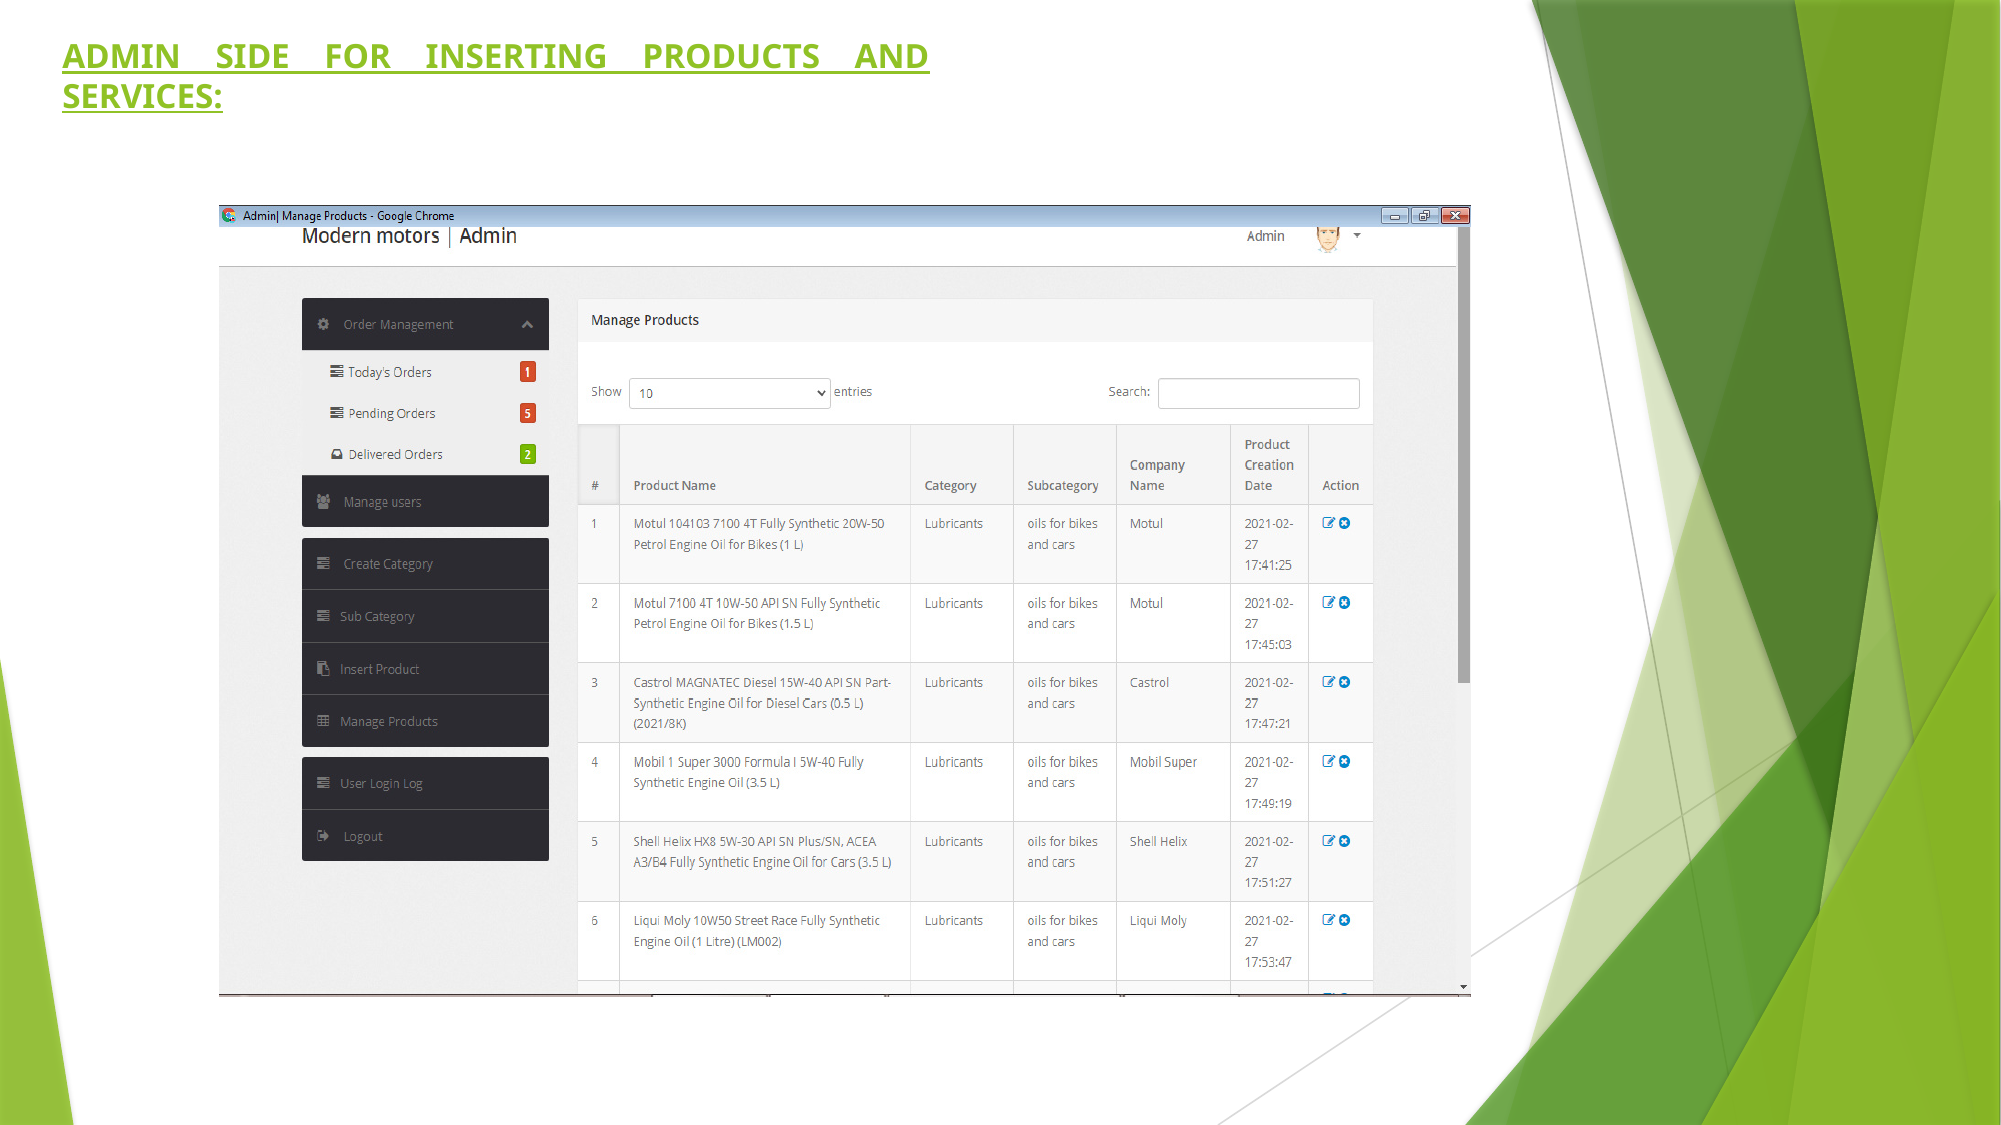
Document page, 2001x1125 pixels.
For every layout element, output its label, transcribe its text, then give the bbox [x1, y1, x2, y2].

picture [218, 204, 1471, 998]
text_box ADMIN SIDE FOR INSERTING PRODUCTS AND SERVICES: [47, 27, 946, 123]
